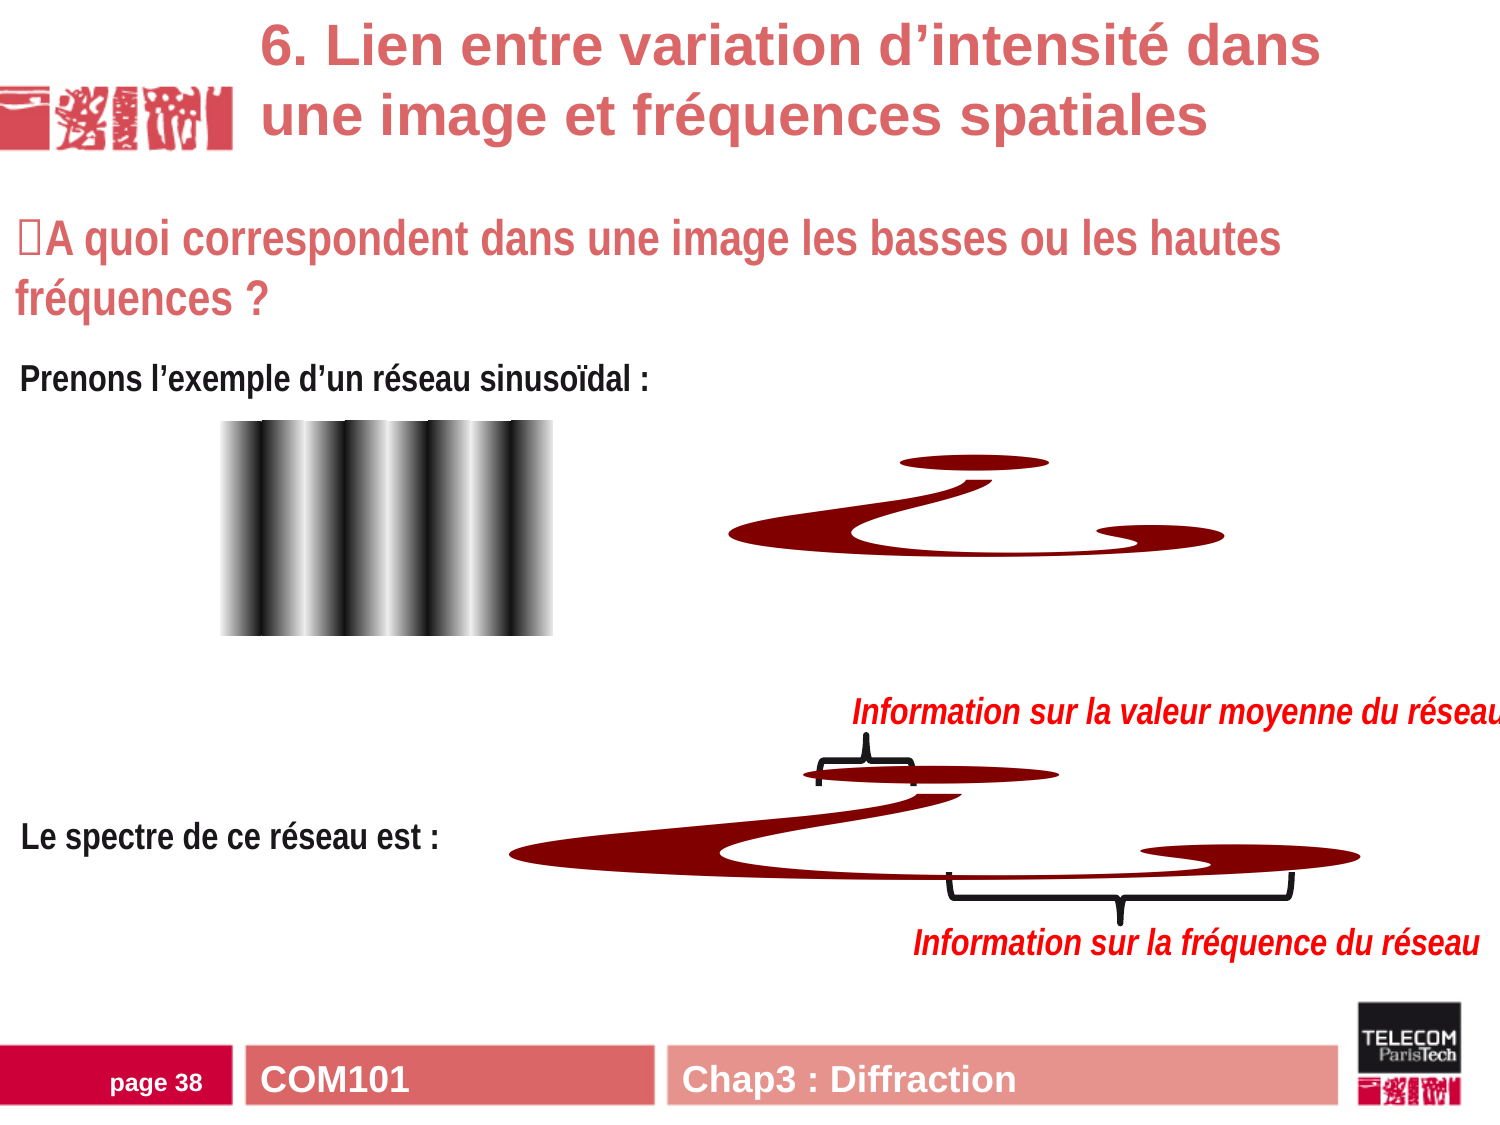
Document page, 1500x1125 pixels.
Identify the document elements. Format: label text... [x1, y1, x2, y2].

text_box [219, 420, 554, 636]
slide_number page 37 [94, 1058, 232, 1107]
text_box Prenons l’exemple d’un réseau sinusoïdal : [5, 346, 665, 407]
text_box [894, 897, 1500, 972]
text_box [818, 679, 1500, 753]
text_box COM101 Chap3 : Diffraction [245, 1048, 1458, 1113]
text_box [1, 755, 1500, 889]
text_box A quoi correspondent dans une image les basses ou les hautes fréquences ? [0, 198, 1488, 283]
text_box 6. Lien entre variation d’intensité dans une image et fréquences spatiales [245, 1, 1458, 90]
picture [0, 1, 1500, 1125]
